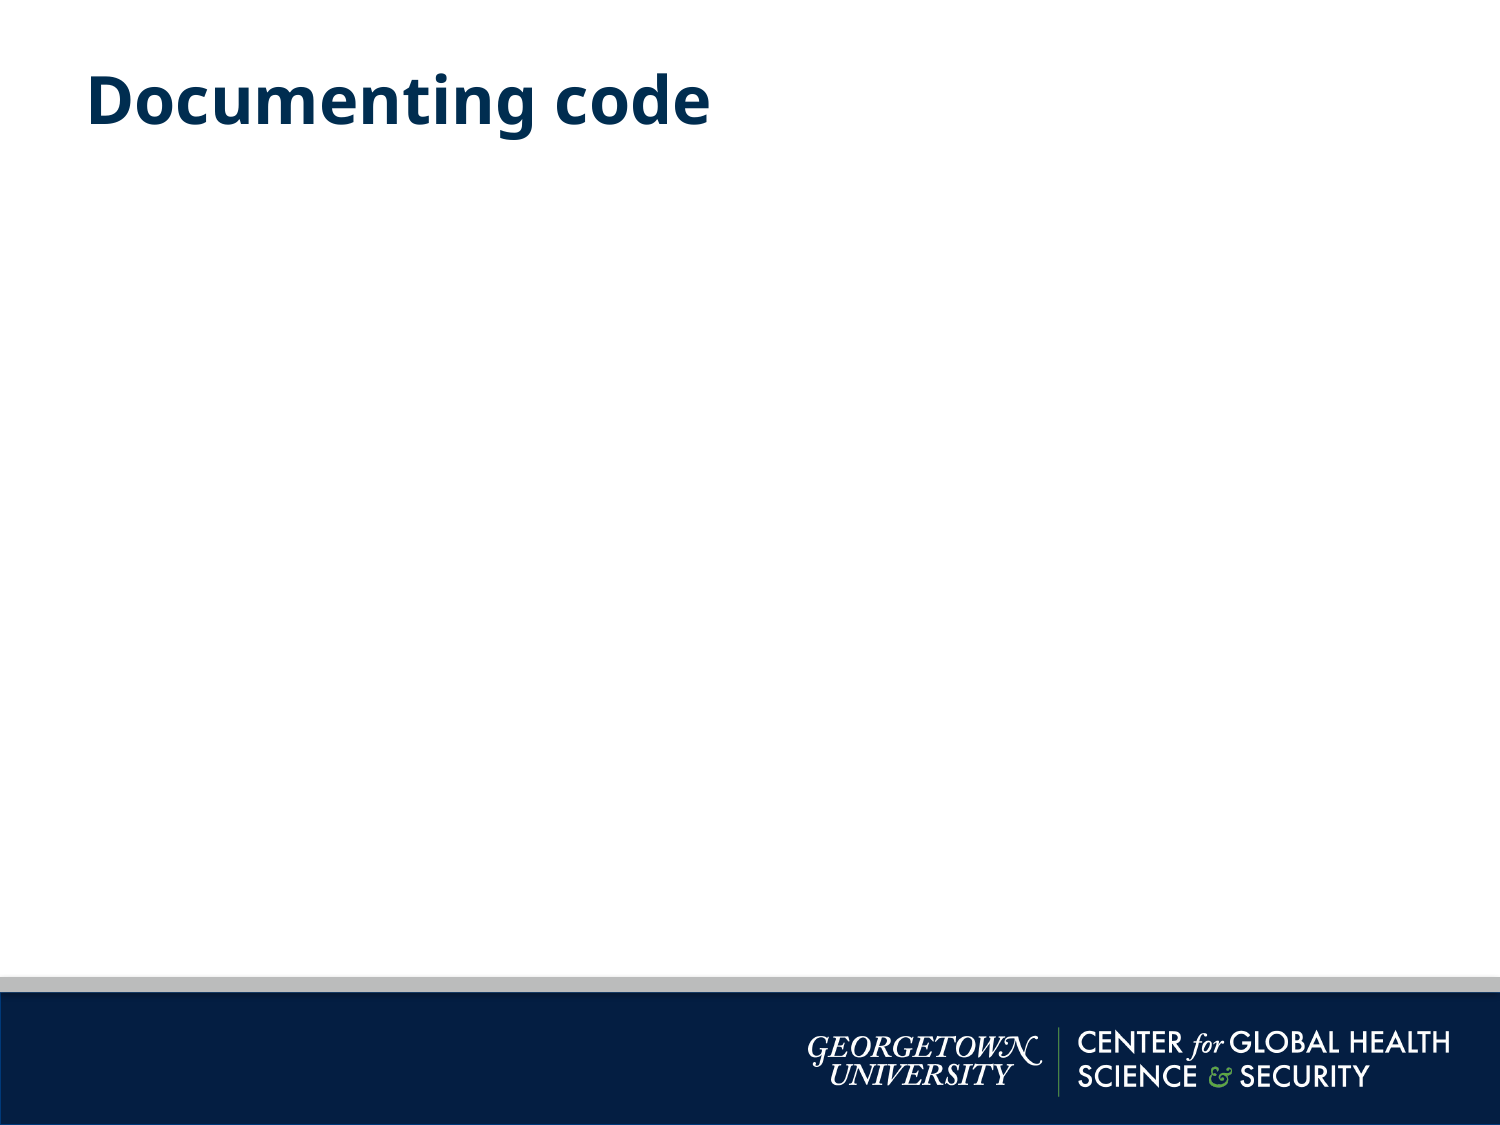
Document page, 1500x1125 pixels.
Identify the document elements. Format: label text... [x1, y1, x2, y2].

text_box Documenting code [70, 50, 1409, 238]
picture [808, 1027, 1449, 1097]
